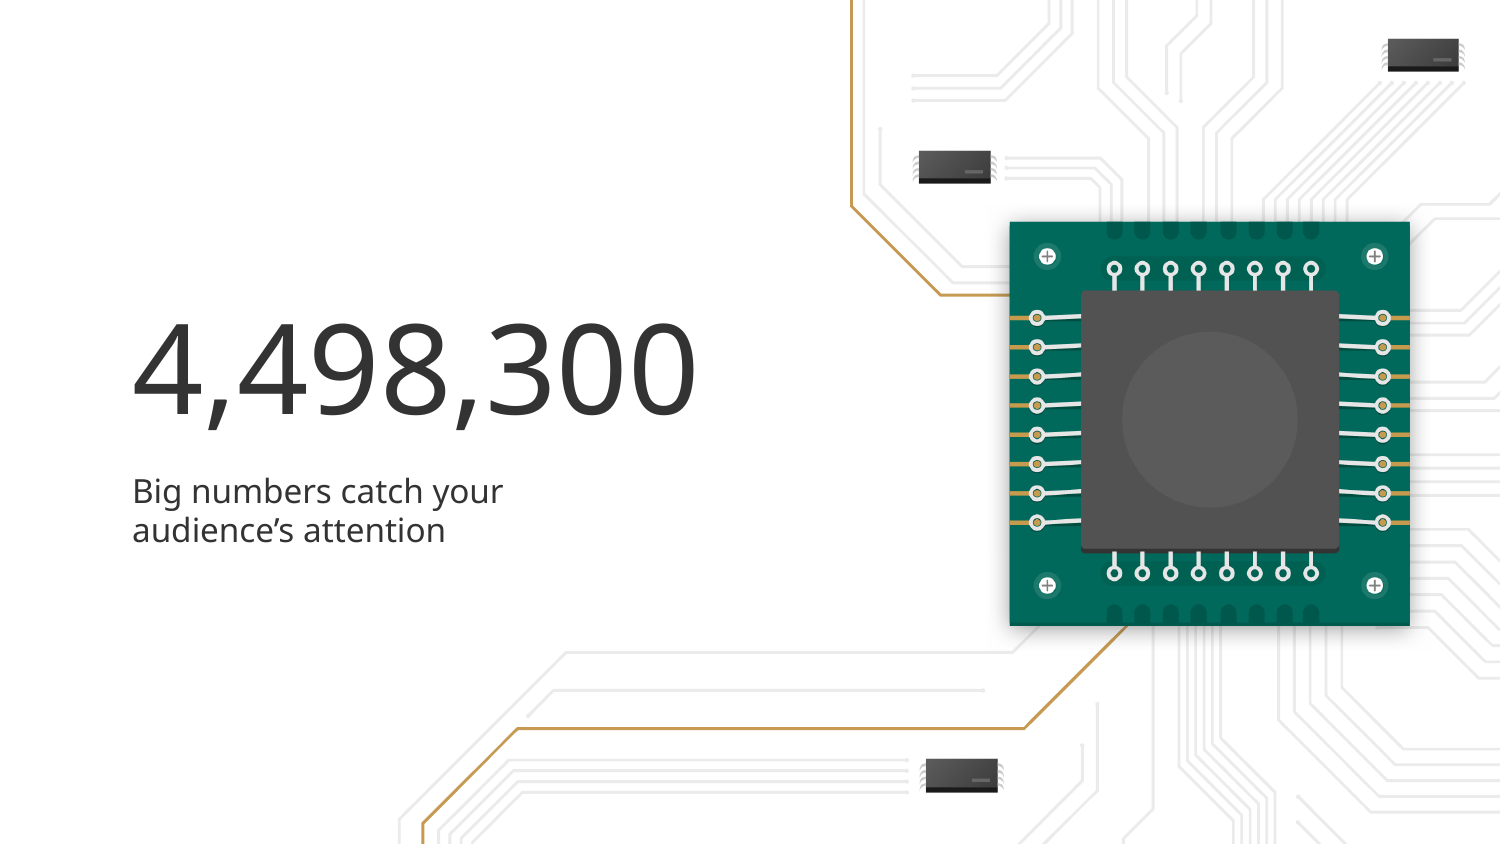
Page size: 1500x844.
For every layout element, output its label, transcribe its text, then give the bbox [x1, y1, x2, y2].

title 4,498,300 [116, 295, 391, 454]
subtitle Big numbers catch your audience’s attention [116, 454, 391, 552]
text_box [397, 0, 1500, 844]
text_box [912, 38, 1466, 793]
